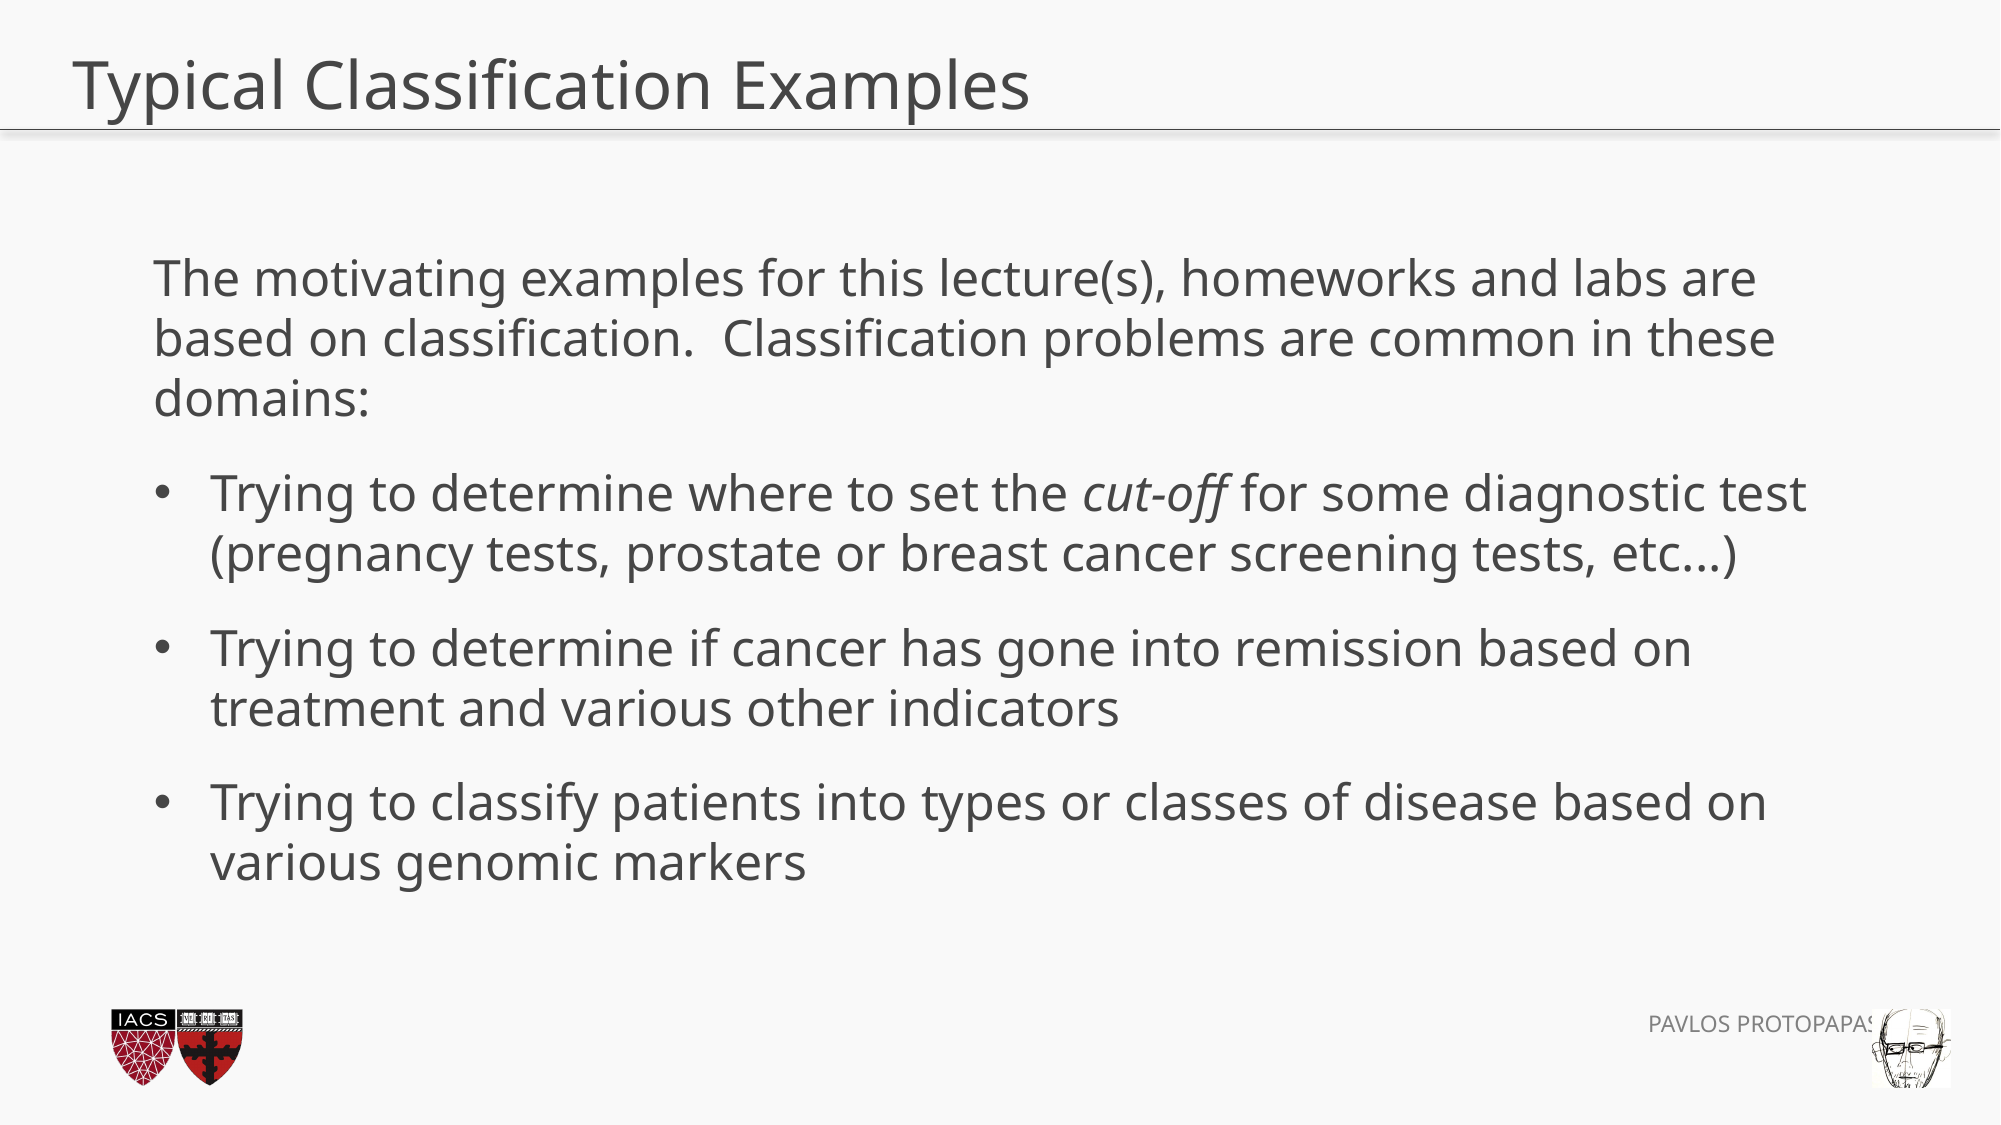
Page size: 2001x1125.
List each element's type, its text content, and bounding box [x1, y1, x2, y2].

title Typical Classification Examples [57, 35, 1943, 162]
list The motivating examples for this lecture(s), homeworks and labs are based on classification. Classification problems are common in these domains: Trying to determine where to set the cut-off for some diagnostic test (pregnancy tests, prostate or breast cancer screening tests, etc...) Trying to determine if cancer has gone into remission based on treatment and various other indicators Trying to classify patients into types or classes of disease based on various genomic markers [139, 238, 1896, 585]
picture [1872, 1009, 1951, 1088]
picture [109, 1009, 243, 1086]
